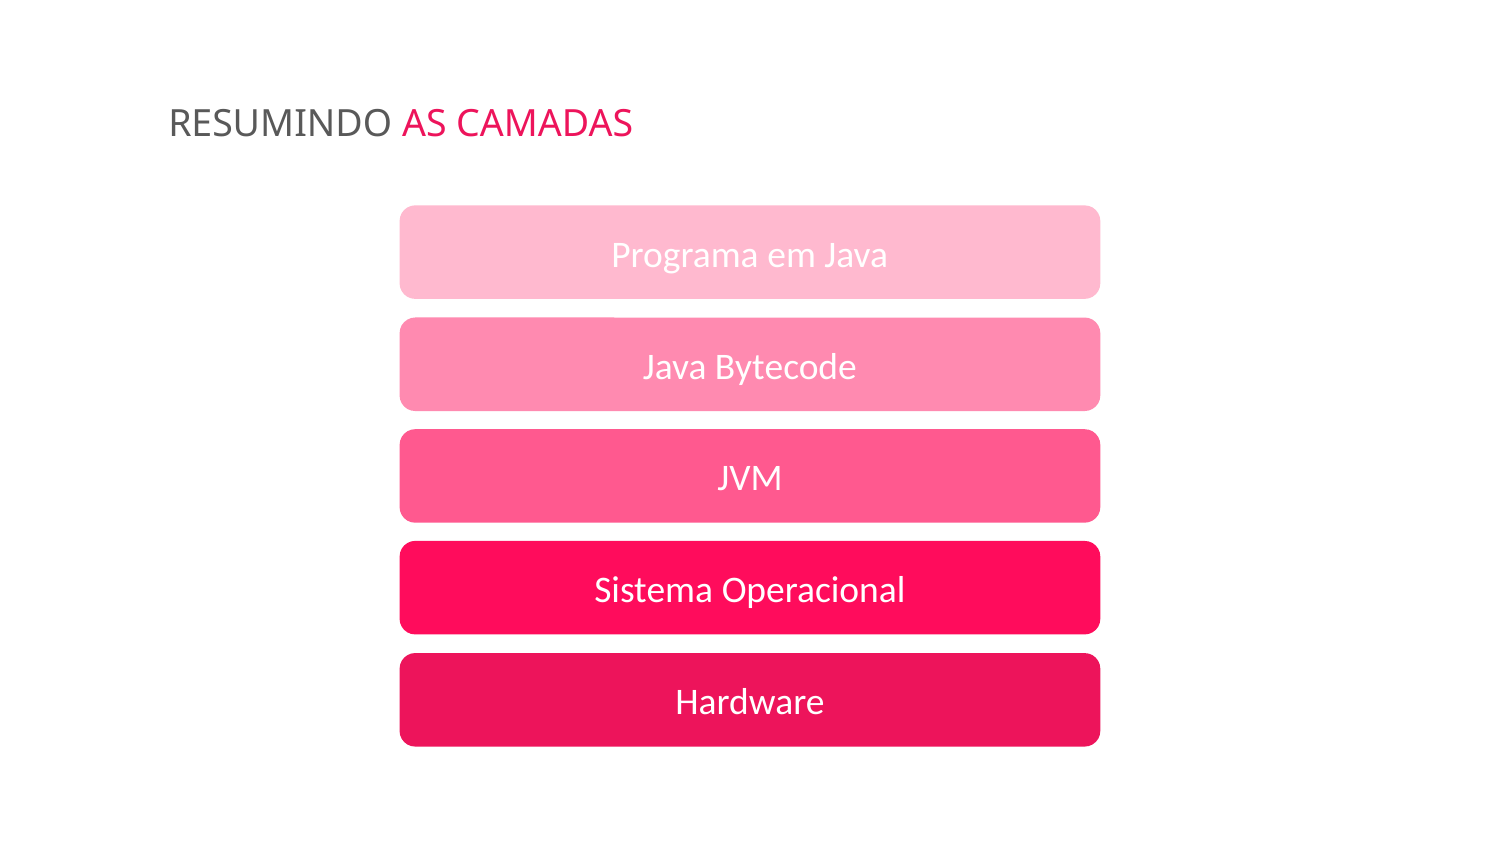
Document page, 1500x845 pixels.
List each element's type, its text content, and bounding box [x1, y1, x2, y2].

text_box Programa em Java [397, 203, 1103, 301]
text_box RESUMINDO AS CAMADAS [153, 91, 1347, 151]
text_box Sistema Operacional [397, 538, 1103, 637]
text_box Java Bytecode [397, 315, 1103, 414]
text_box JVM [397, 427, 1103, 525]
text_box Hardware [397, 650, 1103, 749]
